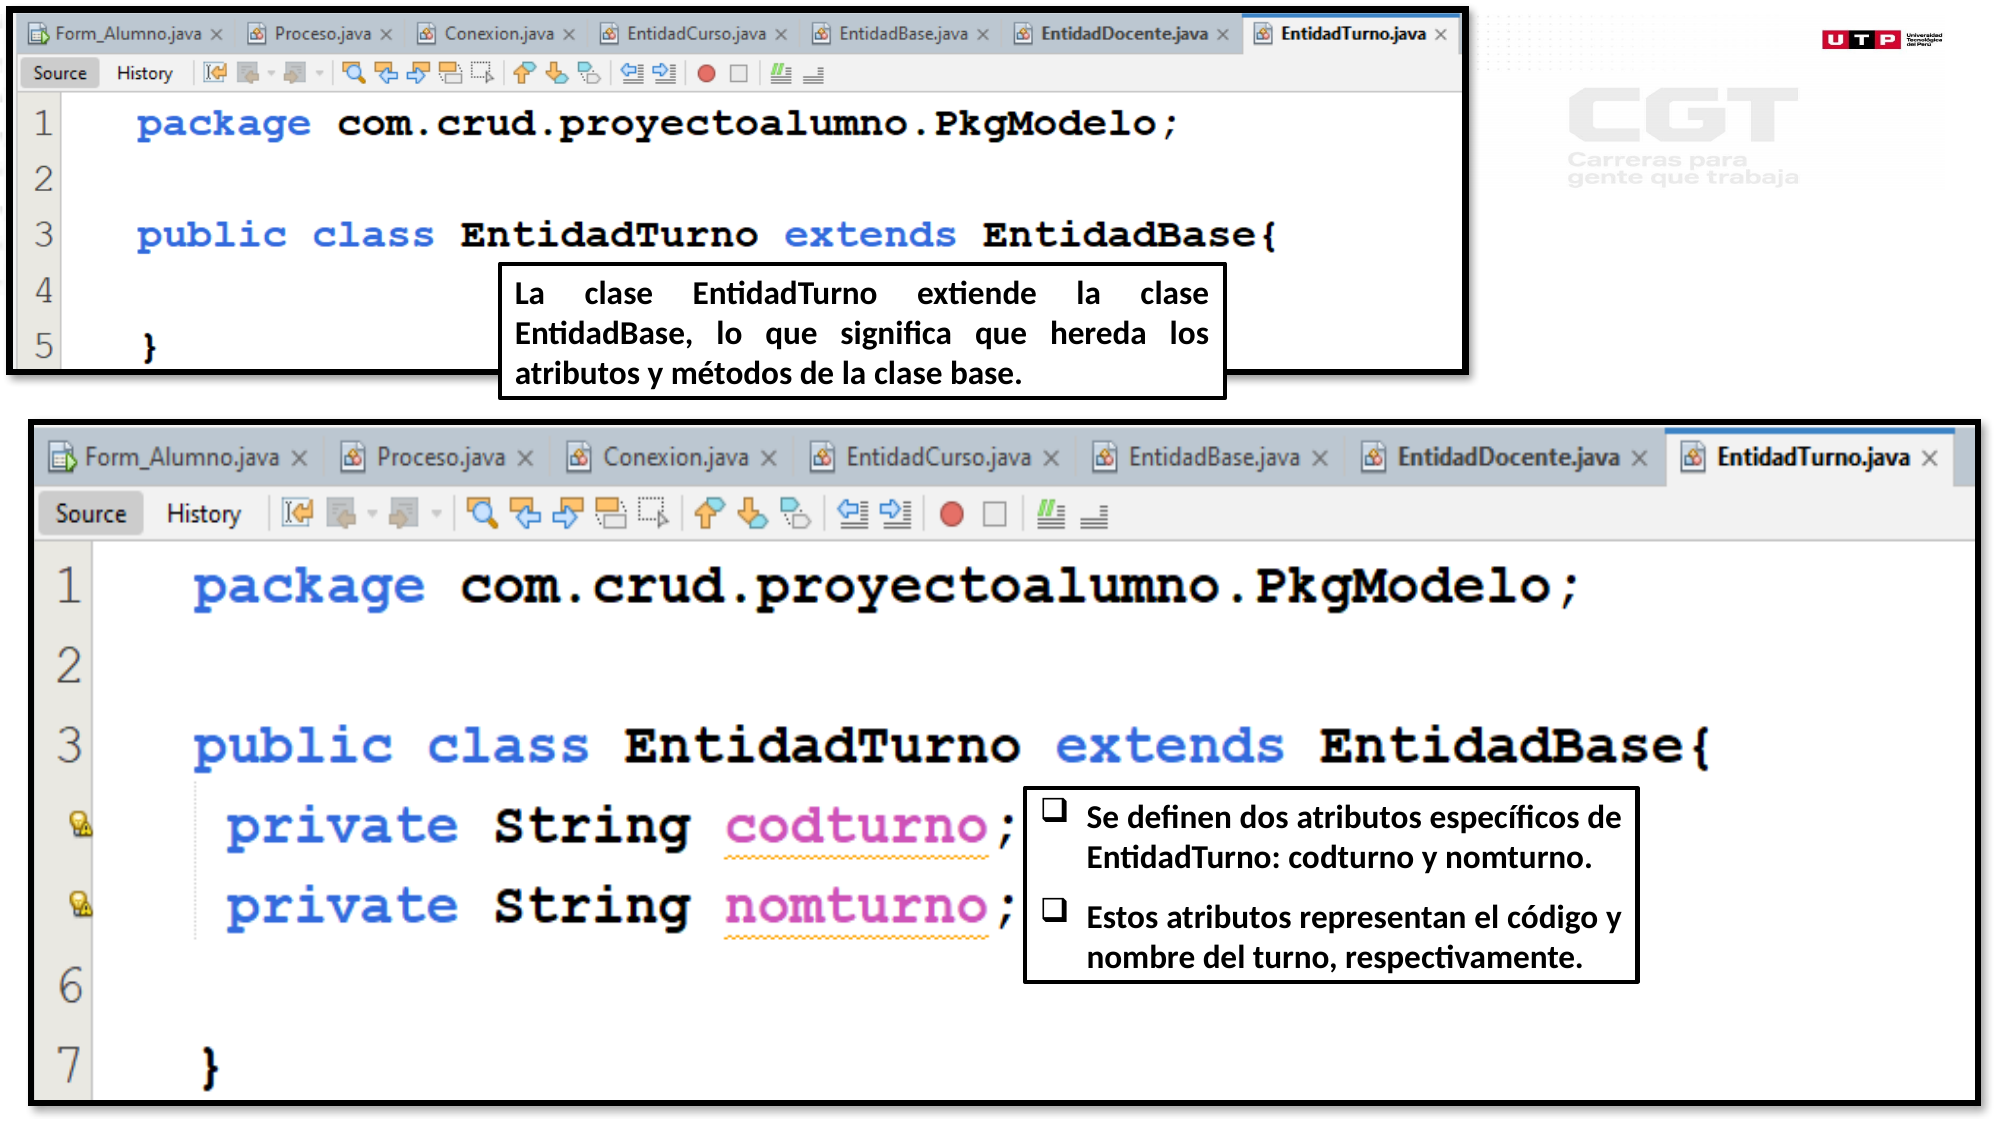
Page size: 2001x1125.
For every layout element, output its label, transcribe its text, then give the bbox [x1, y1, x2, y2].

picture [12, 12, 1463, 370]
picture [33, 424, 1976, 1101]
text_box La clase EntidadTurno extiende la clase EntidadBase, lo que significa que hereda los atributos y métodos de la clase base. [498, 379, 1227, 400]
picture [1469, 14, 1945, 190]
picture [0, 14, 588, 625]
